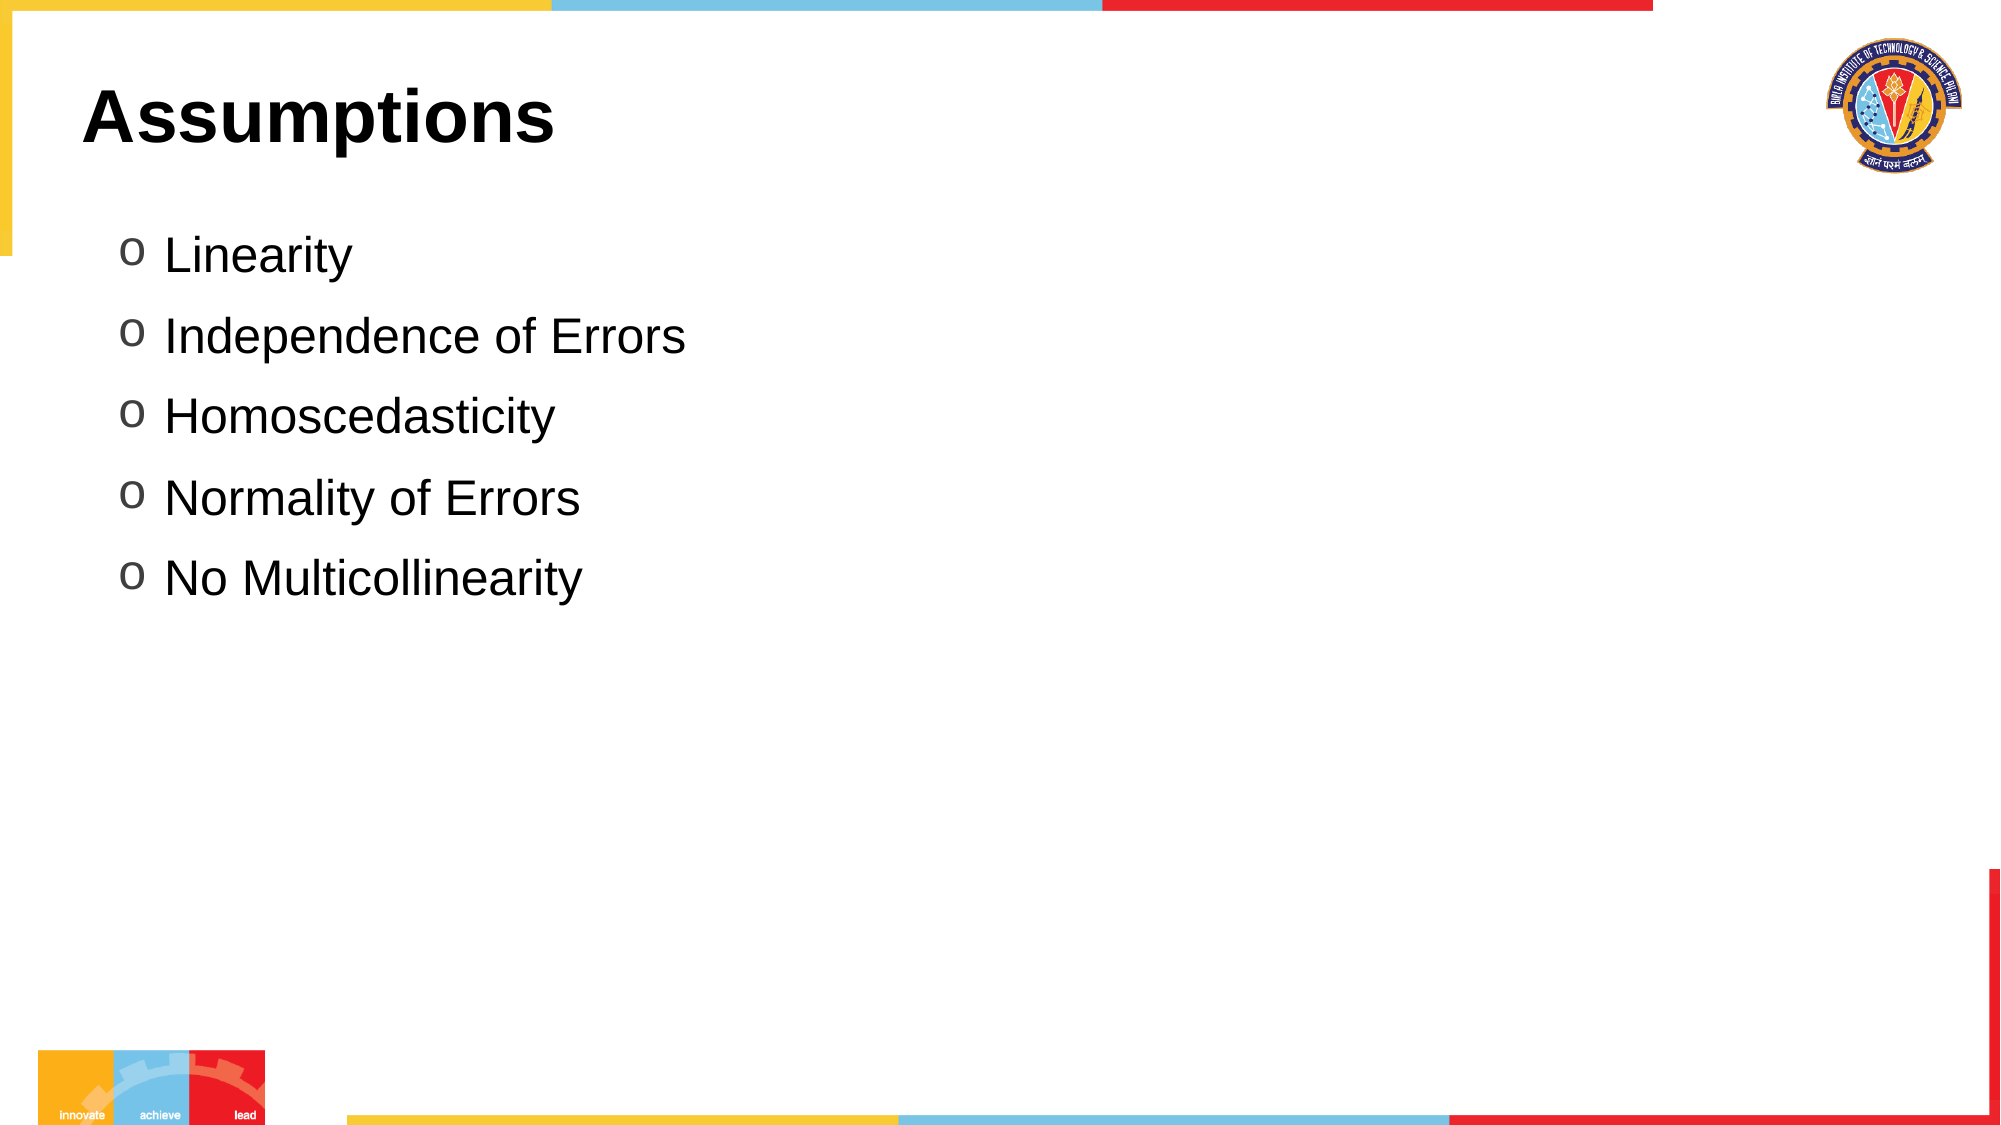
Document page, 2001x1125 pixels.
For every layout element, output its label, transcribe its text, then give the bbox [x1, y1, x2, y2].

picture [1825, 38, 1962, 174]
picture [347, 869, 2000, 1125]
list Linearity Independence of Errors Homoscedasticity Normality of Errors No Multicollinearity [102, 214, 1072, 979]
picture [30, 1043, 272, 1125]
picture [0, 0, 1653, 256]
